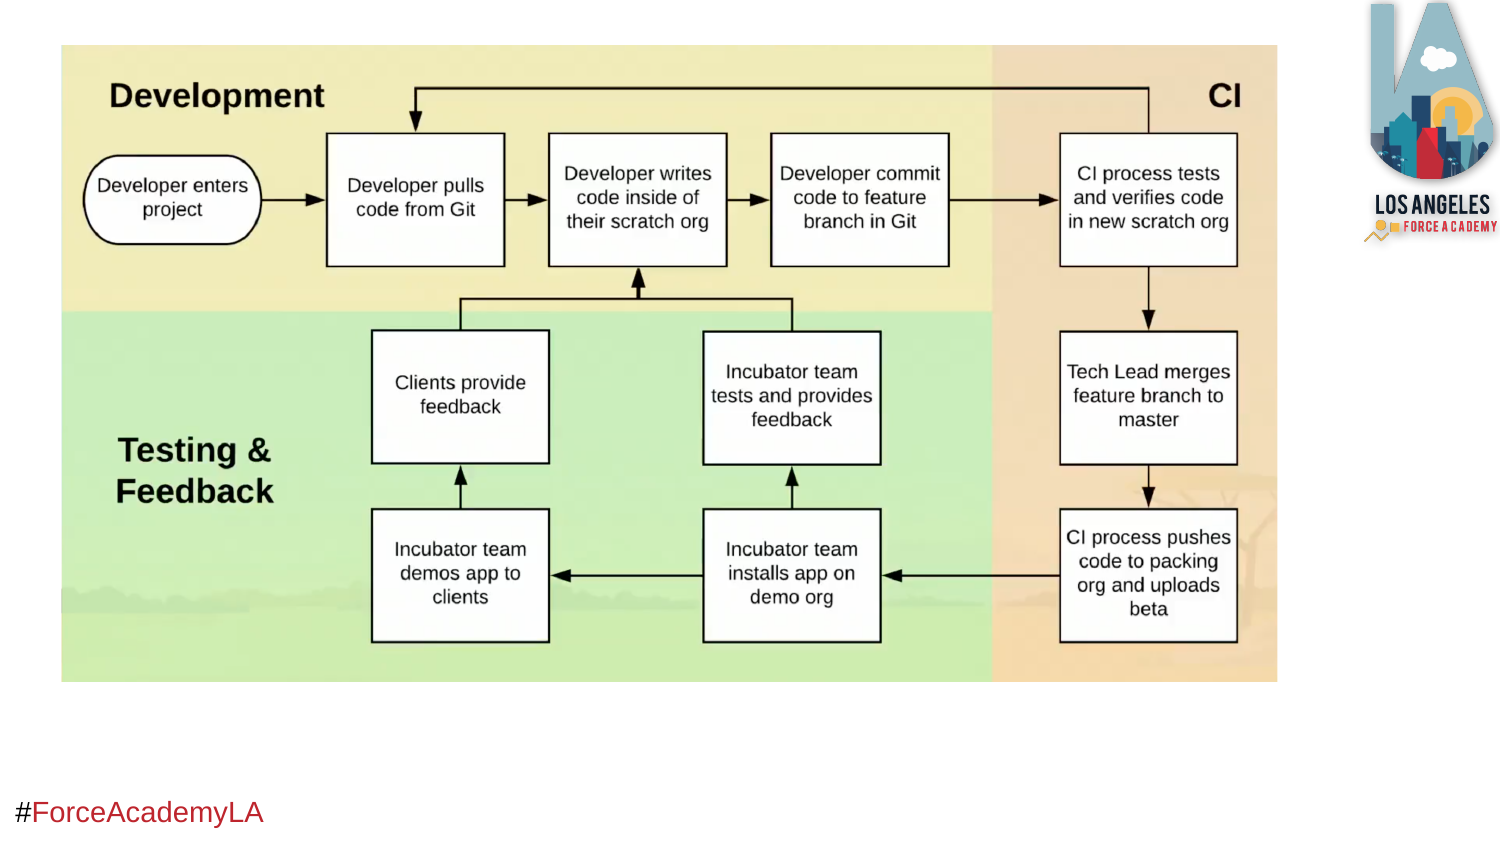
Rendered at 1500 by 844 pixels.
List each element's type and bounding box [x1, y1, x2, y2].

picture [61, 45, 1278, 682]
picture [1364, 3, 1497, 242]
